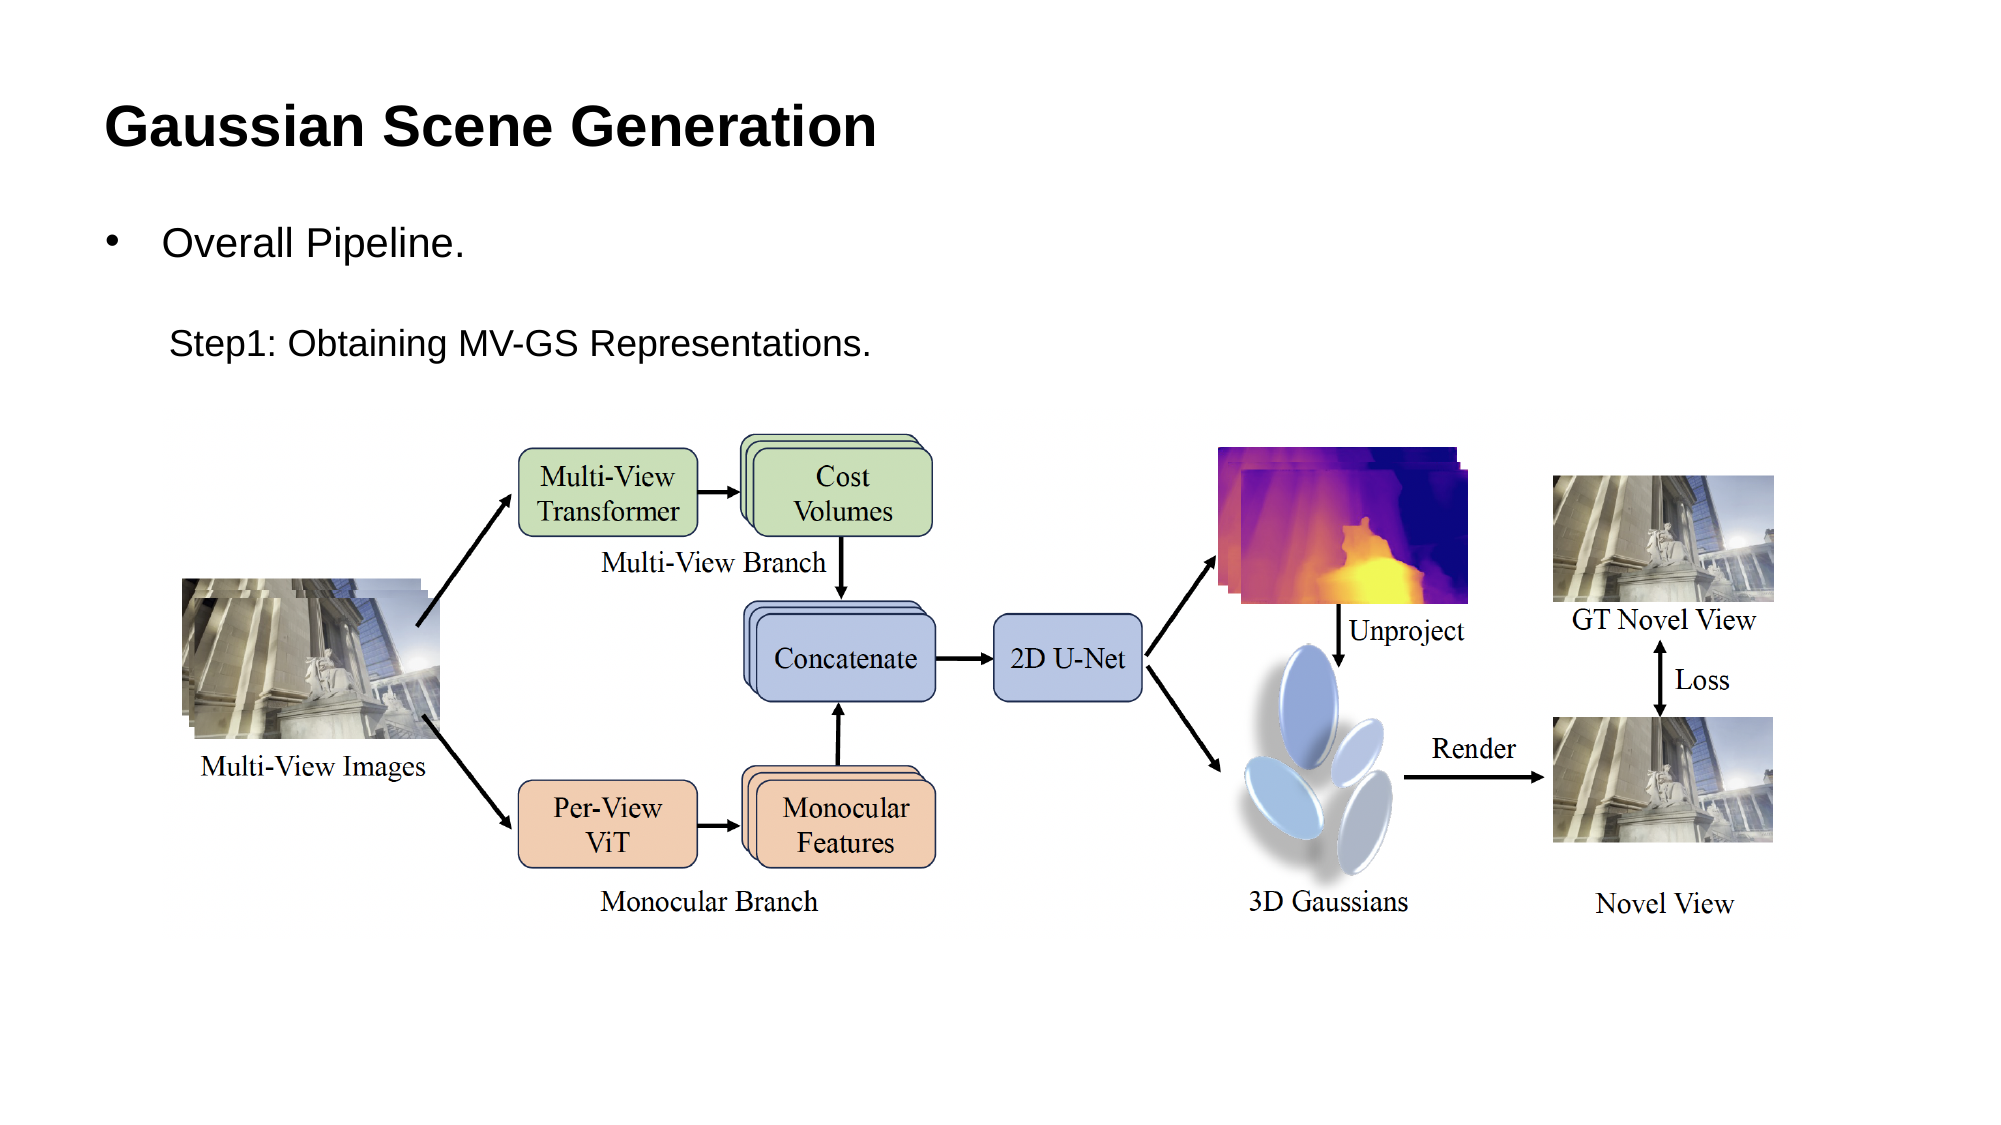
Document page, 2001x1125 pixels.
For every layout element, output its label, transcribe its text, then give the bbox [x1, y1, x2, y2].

picture [162, 407, 1802, 939]
text_box Overall Pipeline. [90, 208, 1877, 273]
text_box Step1: Obtaining MV-GS Representations. [143, 289, 2000, 372]
text_box Gaussian Scene Generation [89, 80, 917, 166]
